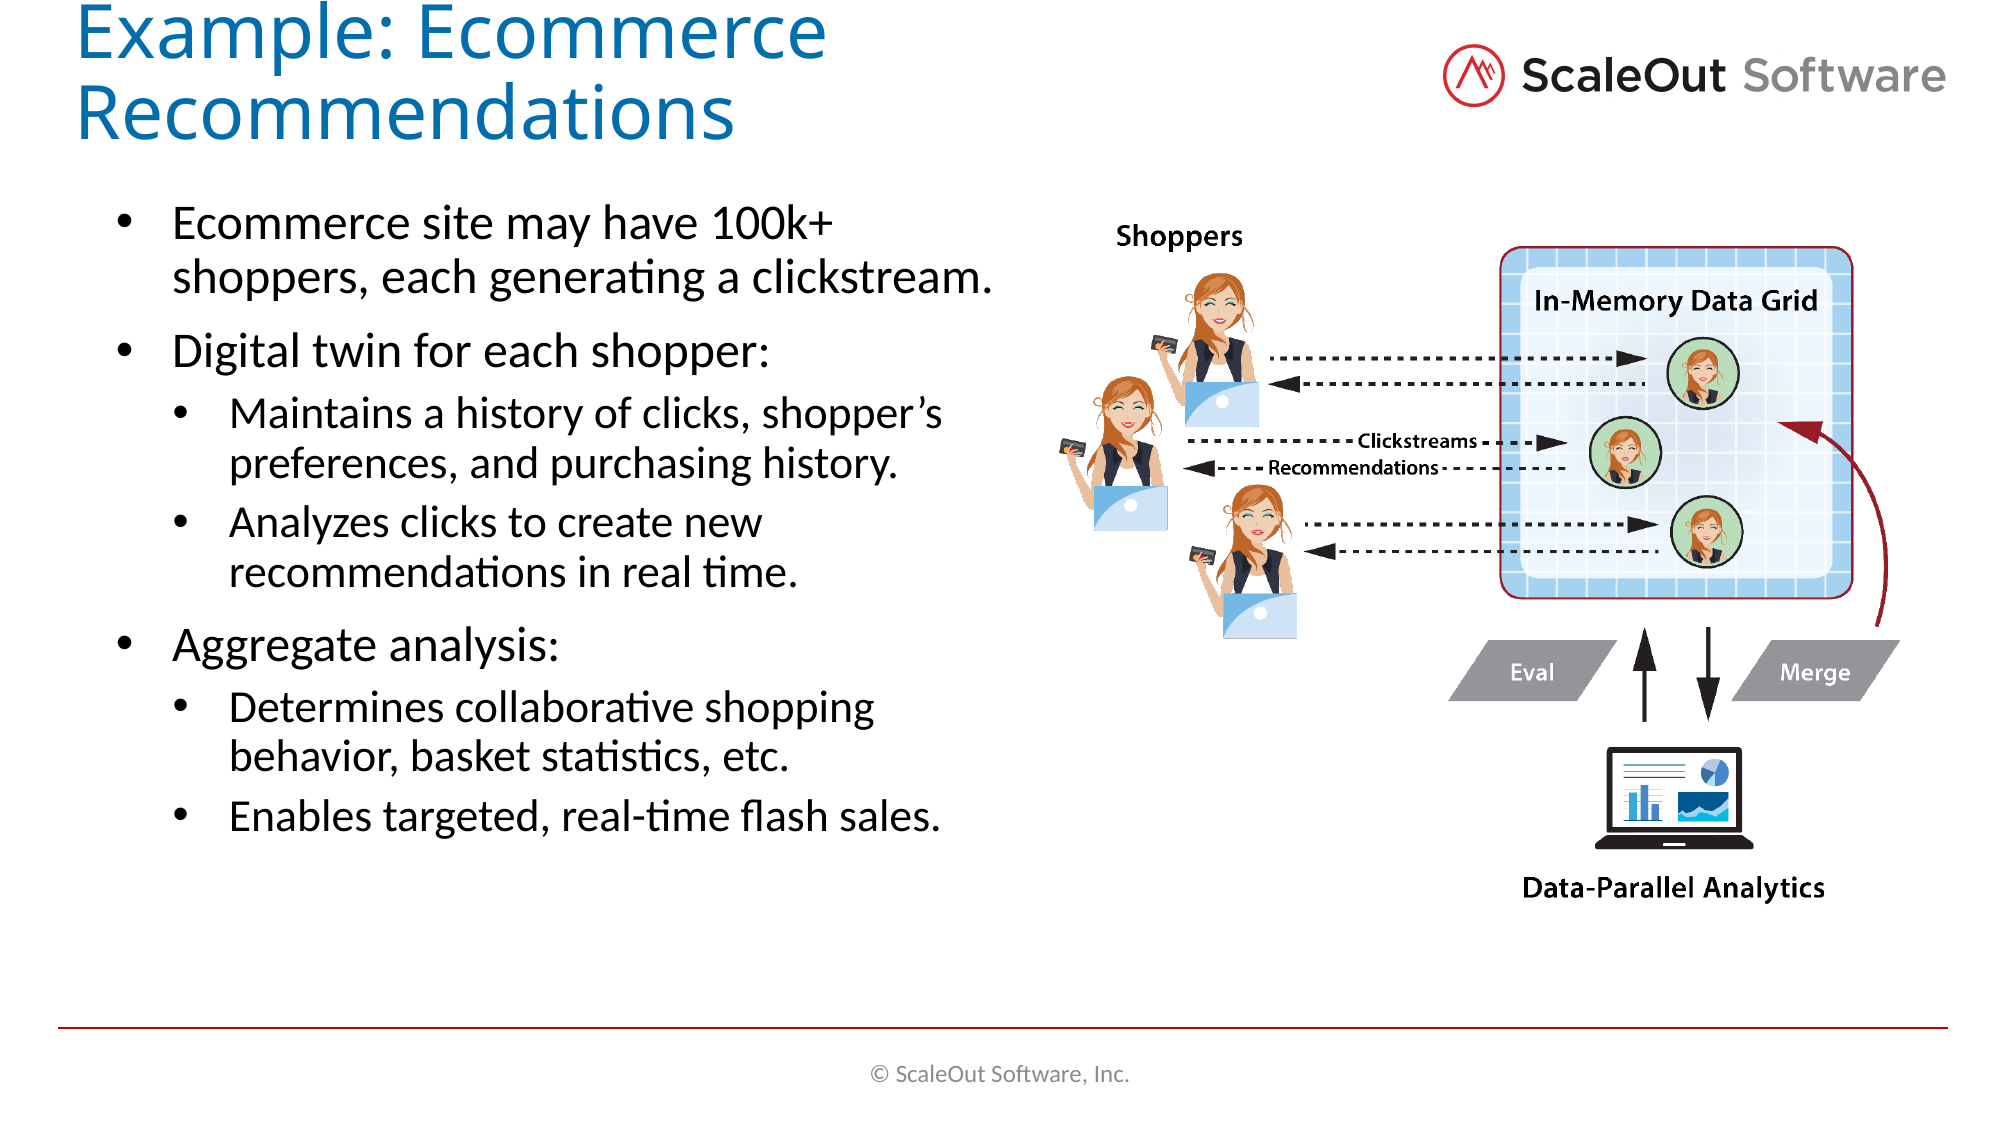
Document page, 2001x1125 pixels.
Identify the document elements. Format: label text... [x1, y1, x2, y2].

picture [1059, 220, 1900, 905]
list Ecommerce site may have 100k+ shoppers, each generating a clickstream. Digital twin for each shopper: Maintains a history of clicks, shopper’s preferences, and purchasing history. Analyzes clicks to create new recommendations in real time. Aggregate analysis: Determines collaborative shopping behavior, basket statistics, etc. Enables targeted, real-time flash sales. [100, 188, 1045, 873]
footer © ScaleOut Software, Inc. [549, 1042, 1450, 1103]
picture [1438, 37, 1955, 115]
title Example: Ecommerce Recommendations [59, 18, 1438, 131]
